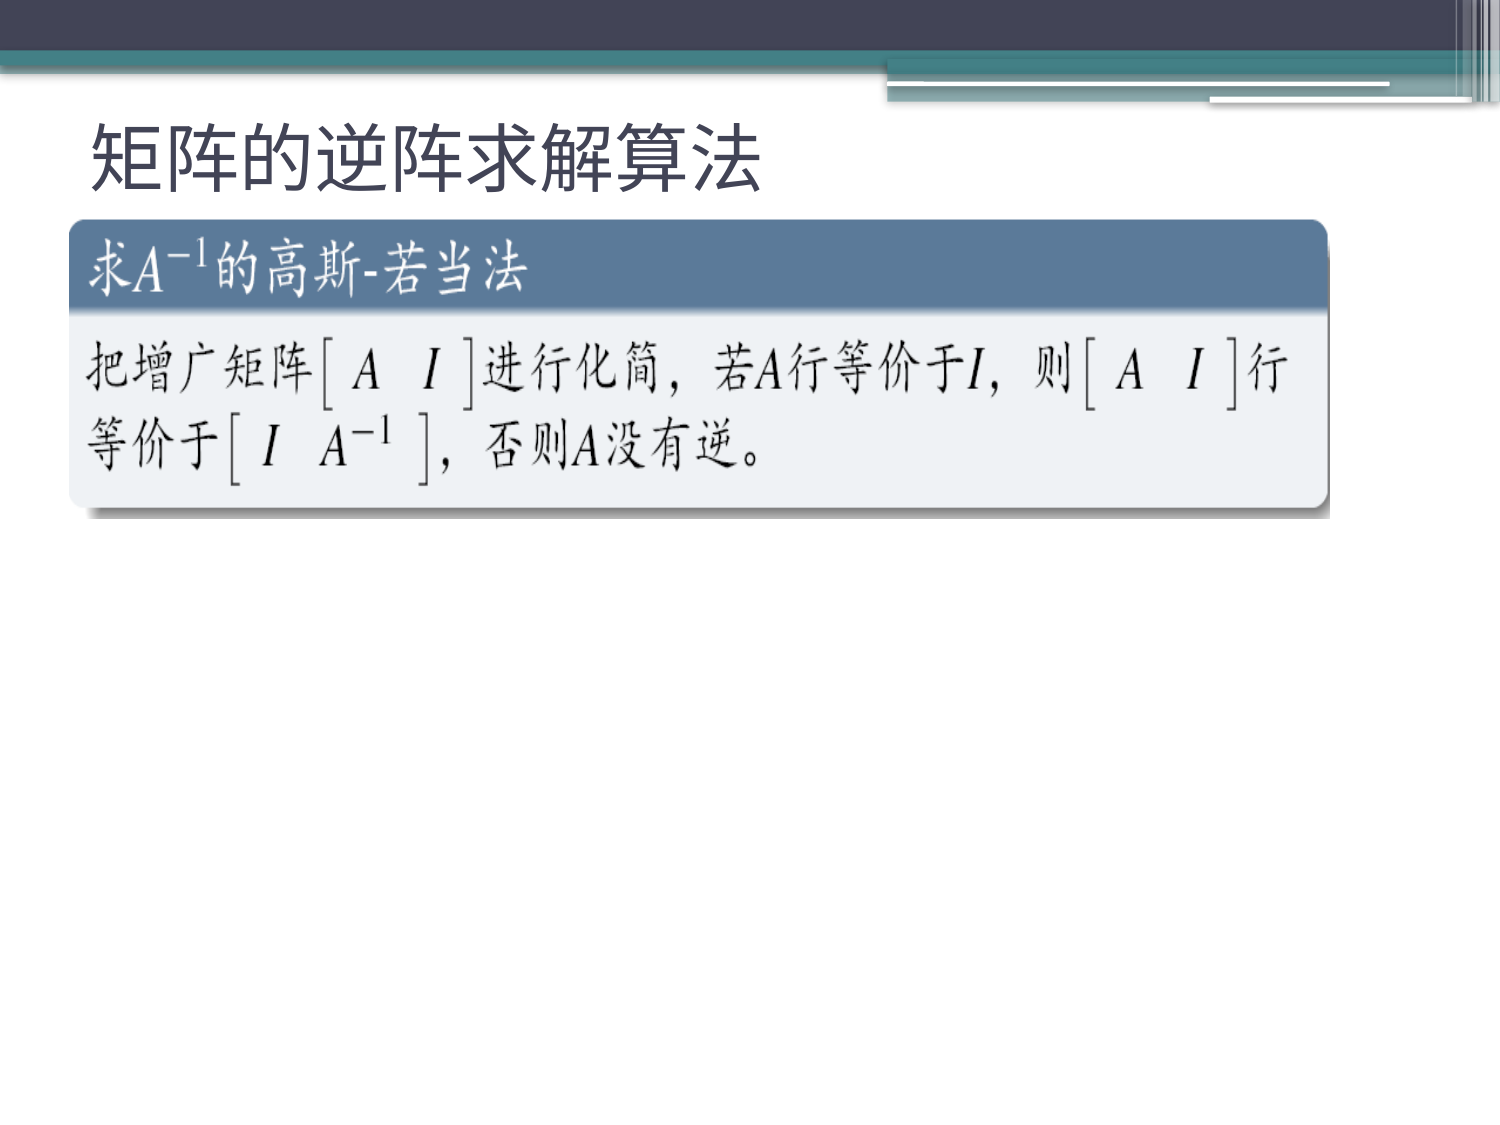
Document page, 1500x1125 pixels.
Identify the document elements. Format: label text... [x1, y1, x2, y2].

title 矩阵的逆阵求解算法 [75, 68, 1425, 244]
picture [69, 212, 1330, 520]
